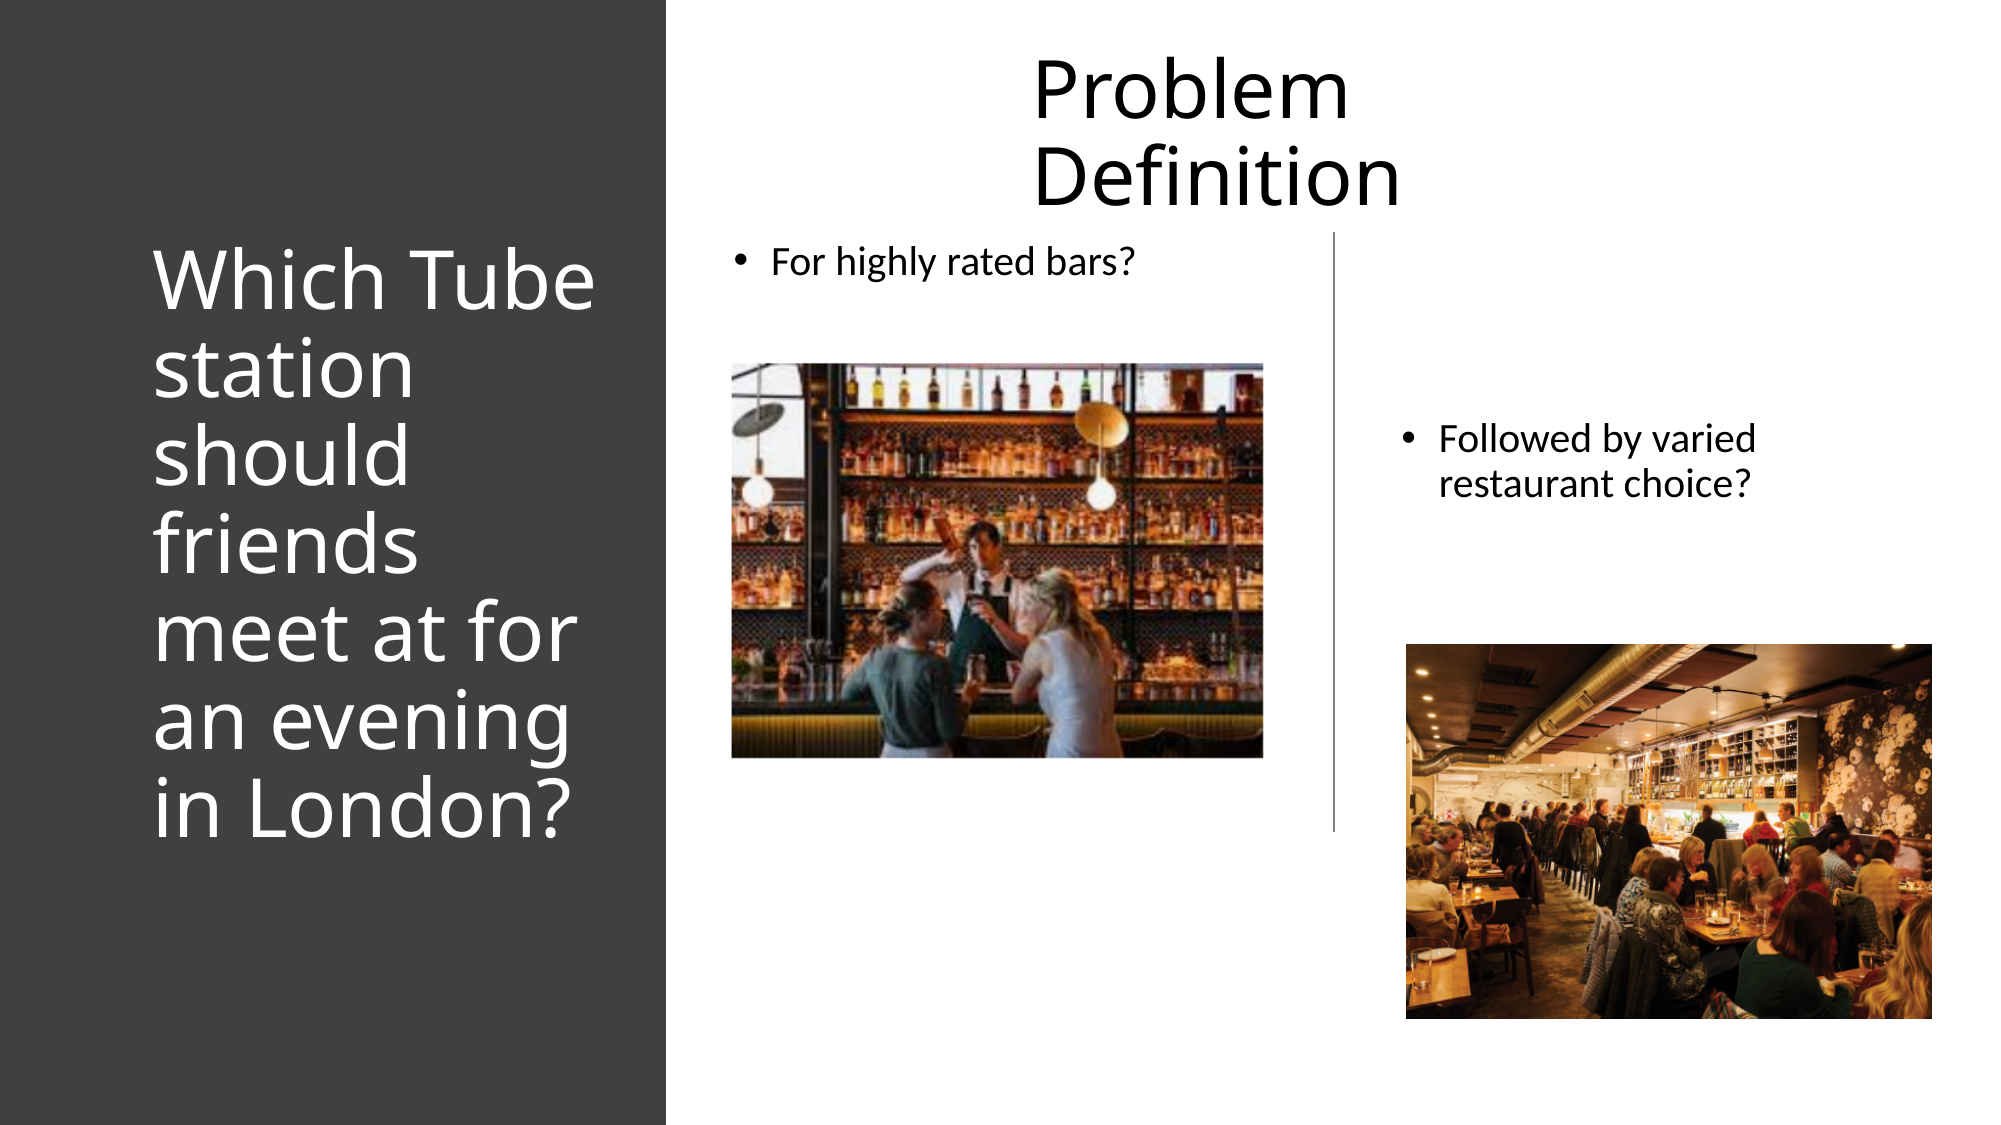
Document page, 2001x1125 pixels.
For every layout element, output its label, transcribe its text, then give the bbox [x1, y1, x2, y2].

picture [721, 351, 1279, 774]
text_box [0, 0, 667, 1125]
title Which Tube station should friends meet at for an evening in London? [137, 231, 613, 948]
text_box Problem Definition [1016, 41, 1729, 232]
picture [1406, 644, 1932, 1019]
list Followed by varied restaurant choice? [1386, 409, 1911, 1125]
list For highly rated bars? [718, 231, 1281, 948]
